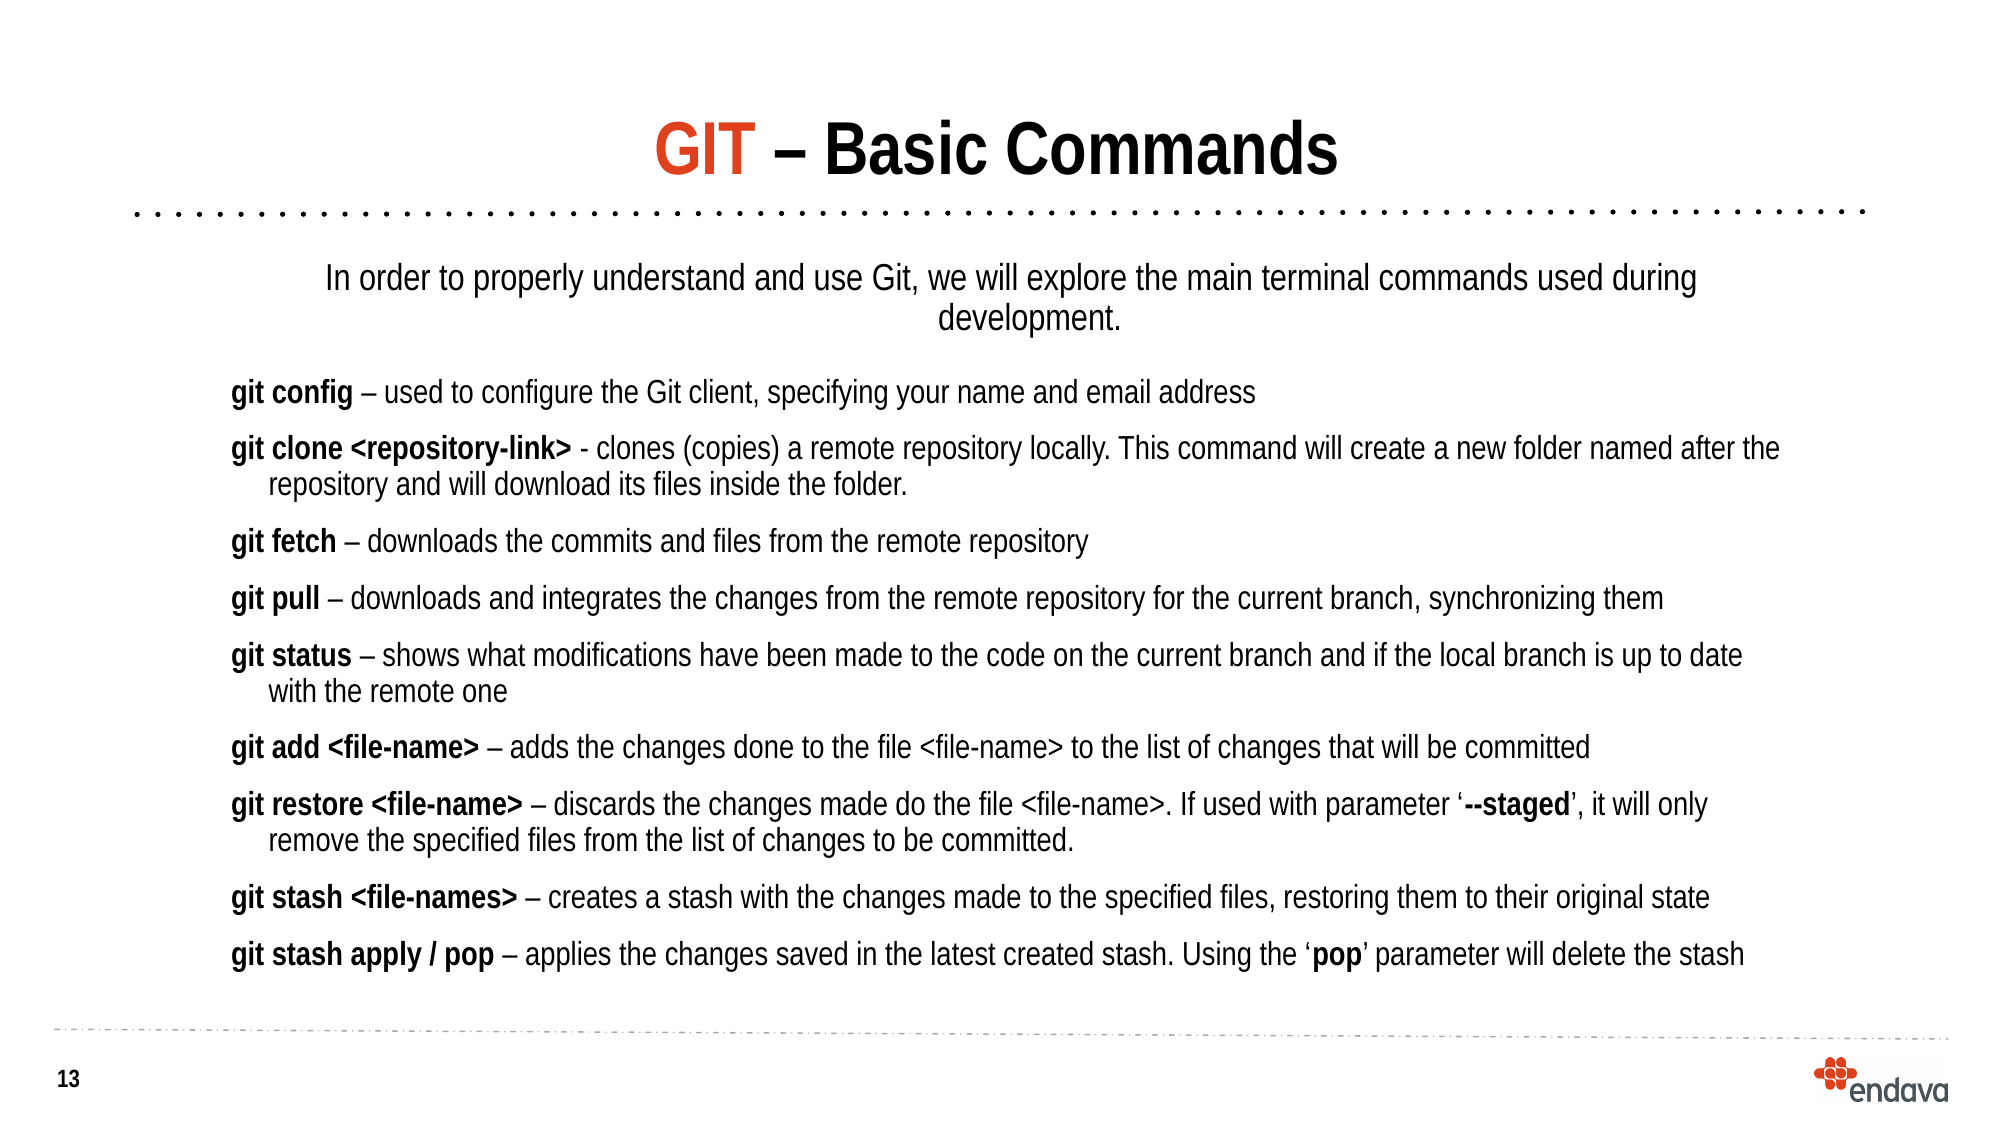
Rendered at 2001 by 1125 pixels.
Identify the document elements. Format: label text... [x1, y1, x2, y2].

text_box git config – used to configure the Git client, specifying your name and email address git clone <repository-link> - clones (copies) a remote repository locally. This command will create a new folder named after the repository and will download its files inside the folder. git fetch – downloads the commits and files from the remote repository git pull – downloads and integrates the changes from the remote repository for the current branch, synchronizing them git status – shows what modifications have been made to the code on the current branch and if the local branch is up to date with the remote one git add <file-name> – adds the changes done to the file <file-name> to the list of changes that will be committed git restore <file-name> – discards the changes made do the file <file-name>. If used with parameter ‘--staged’, it will only remove the specified files from the list of changes to be committed. git stash <file-names> – creates a stash with the changes made to the specified files, restoring them to their original state git stash apply / pop – applies the changes saved in the latest created stash. Using the ‘pop’ parameter will delete the stash [193, 366, 1807, 1023]
title GIT – Basic Commands [198, 26, 1812, 195]
picture [1814, 1057, 1948, 1102]
text_box In order to properly understand and use Git, we will explore the main terminal commands used during development. [193, 250, 1807, 366]
